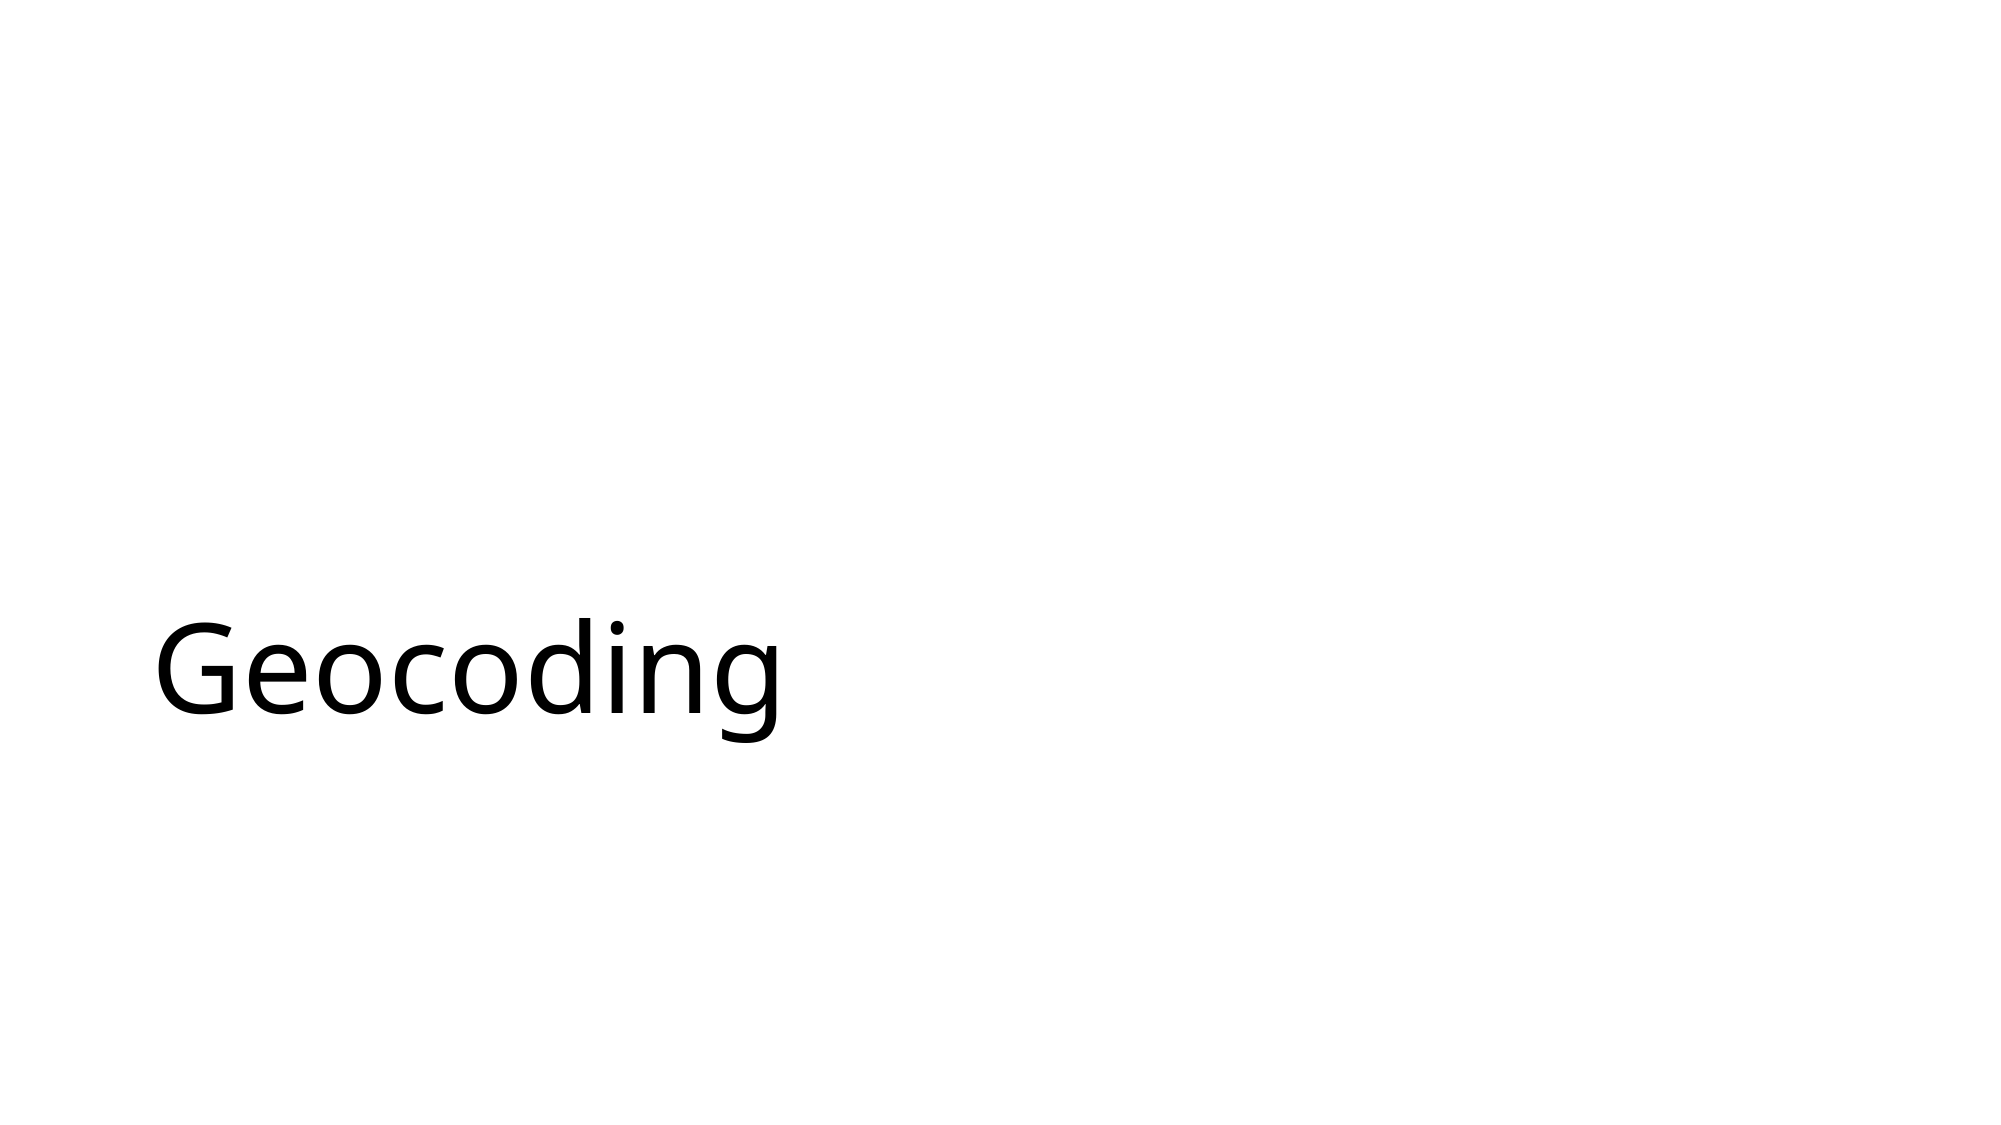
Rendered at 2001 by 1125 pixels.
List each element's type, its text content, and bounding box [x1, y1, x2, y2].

title Geocoding [136, 280, 1862, 749]
